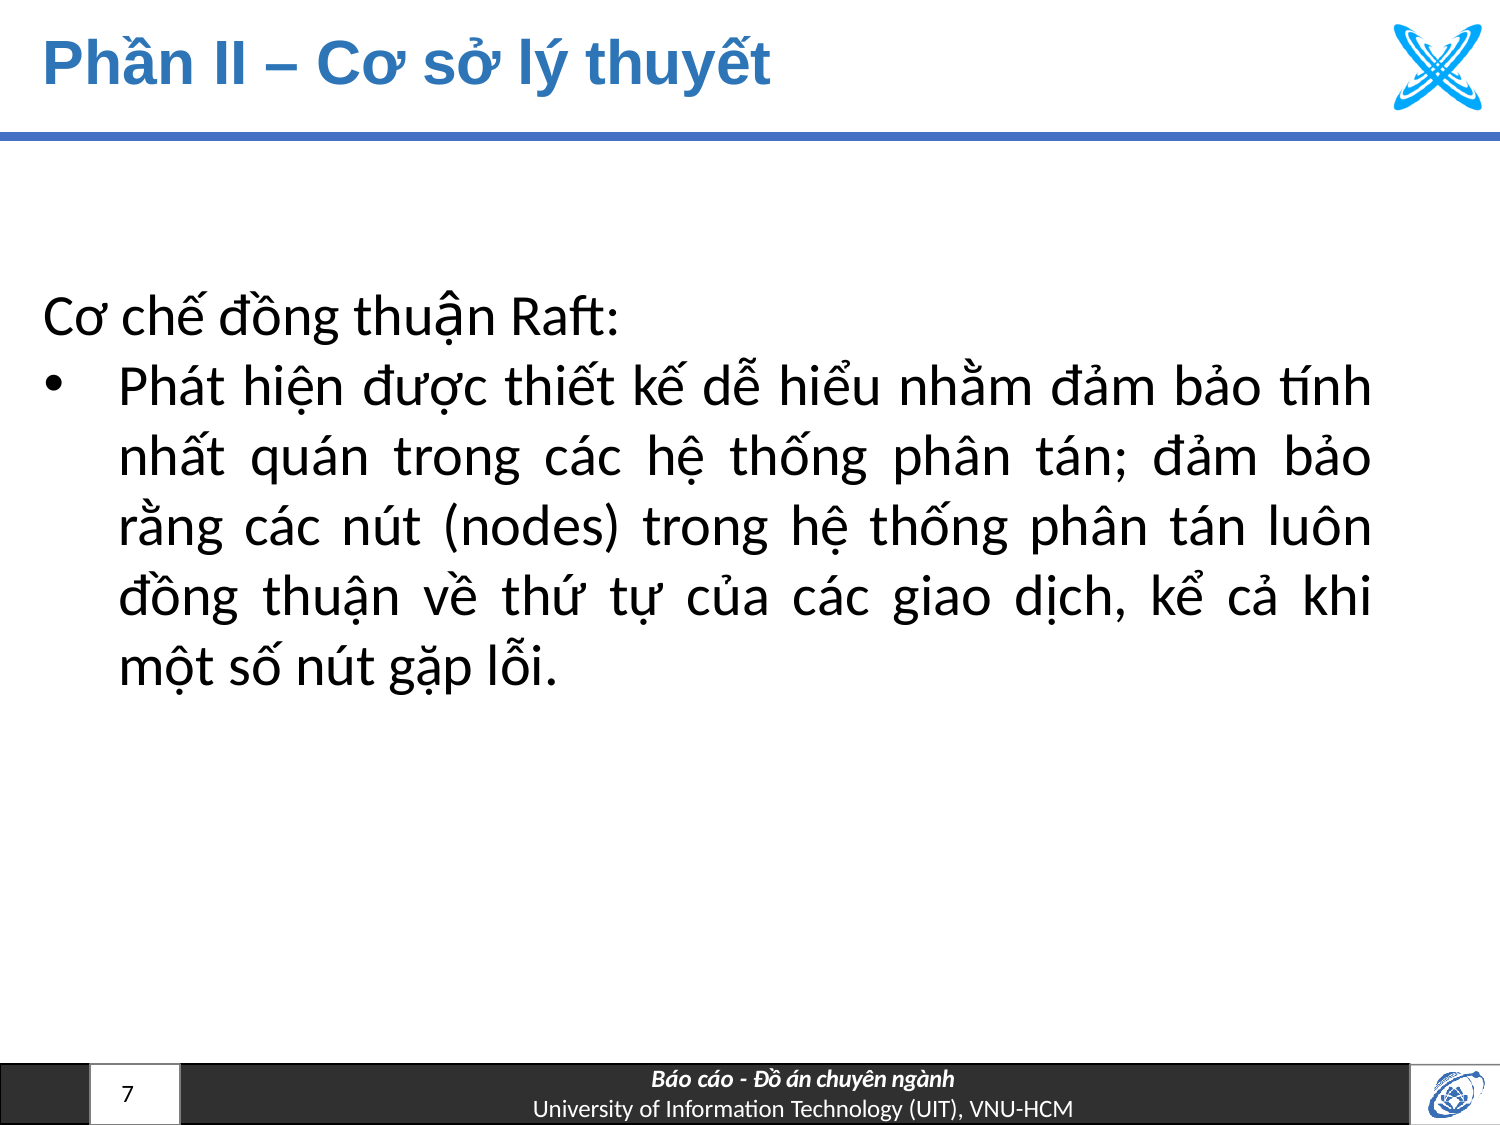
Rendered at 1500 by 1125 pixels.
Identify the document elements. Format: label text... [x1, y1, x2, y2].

slide_number 7 [115, 1081, 154, 1125]
picture [1392, 23, 1482, 112]
picture [1403, 1042, 1500, 1125]
footer Báo cáo - Đồ án chuyên ngành University of Information Technology (UIT), VNU-HCM [528, 1066, 1079, 1125]
title Phần II – Cơ sở lý thuyết [40, 20, 883, 211]
text_box Cơ chế đồng thuận Raft: Phát hiện được thiết kế dễ hiểu nhằm đảm bảo tính nhất quán trong các hệ thống phân tán; đảm bảo rằng các nút (nodes) trong hệ thống phân tán luôn đồng thuận về thứ tự của các giao dịch, kể cả khi một số nút gặp lỗi. [41, 275, 1373, 760]
picture [1444, 32, 1482, 102]
